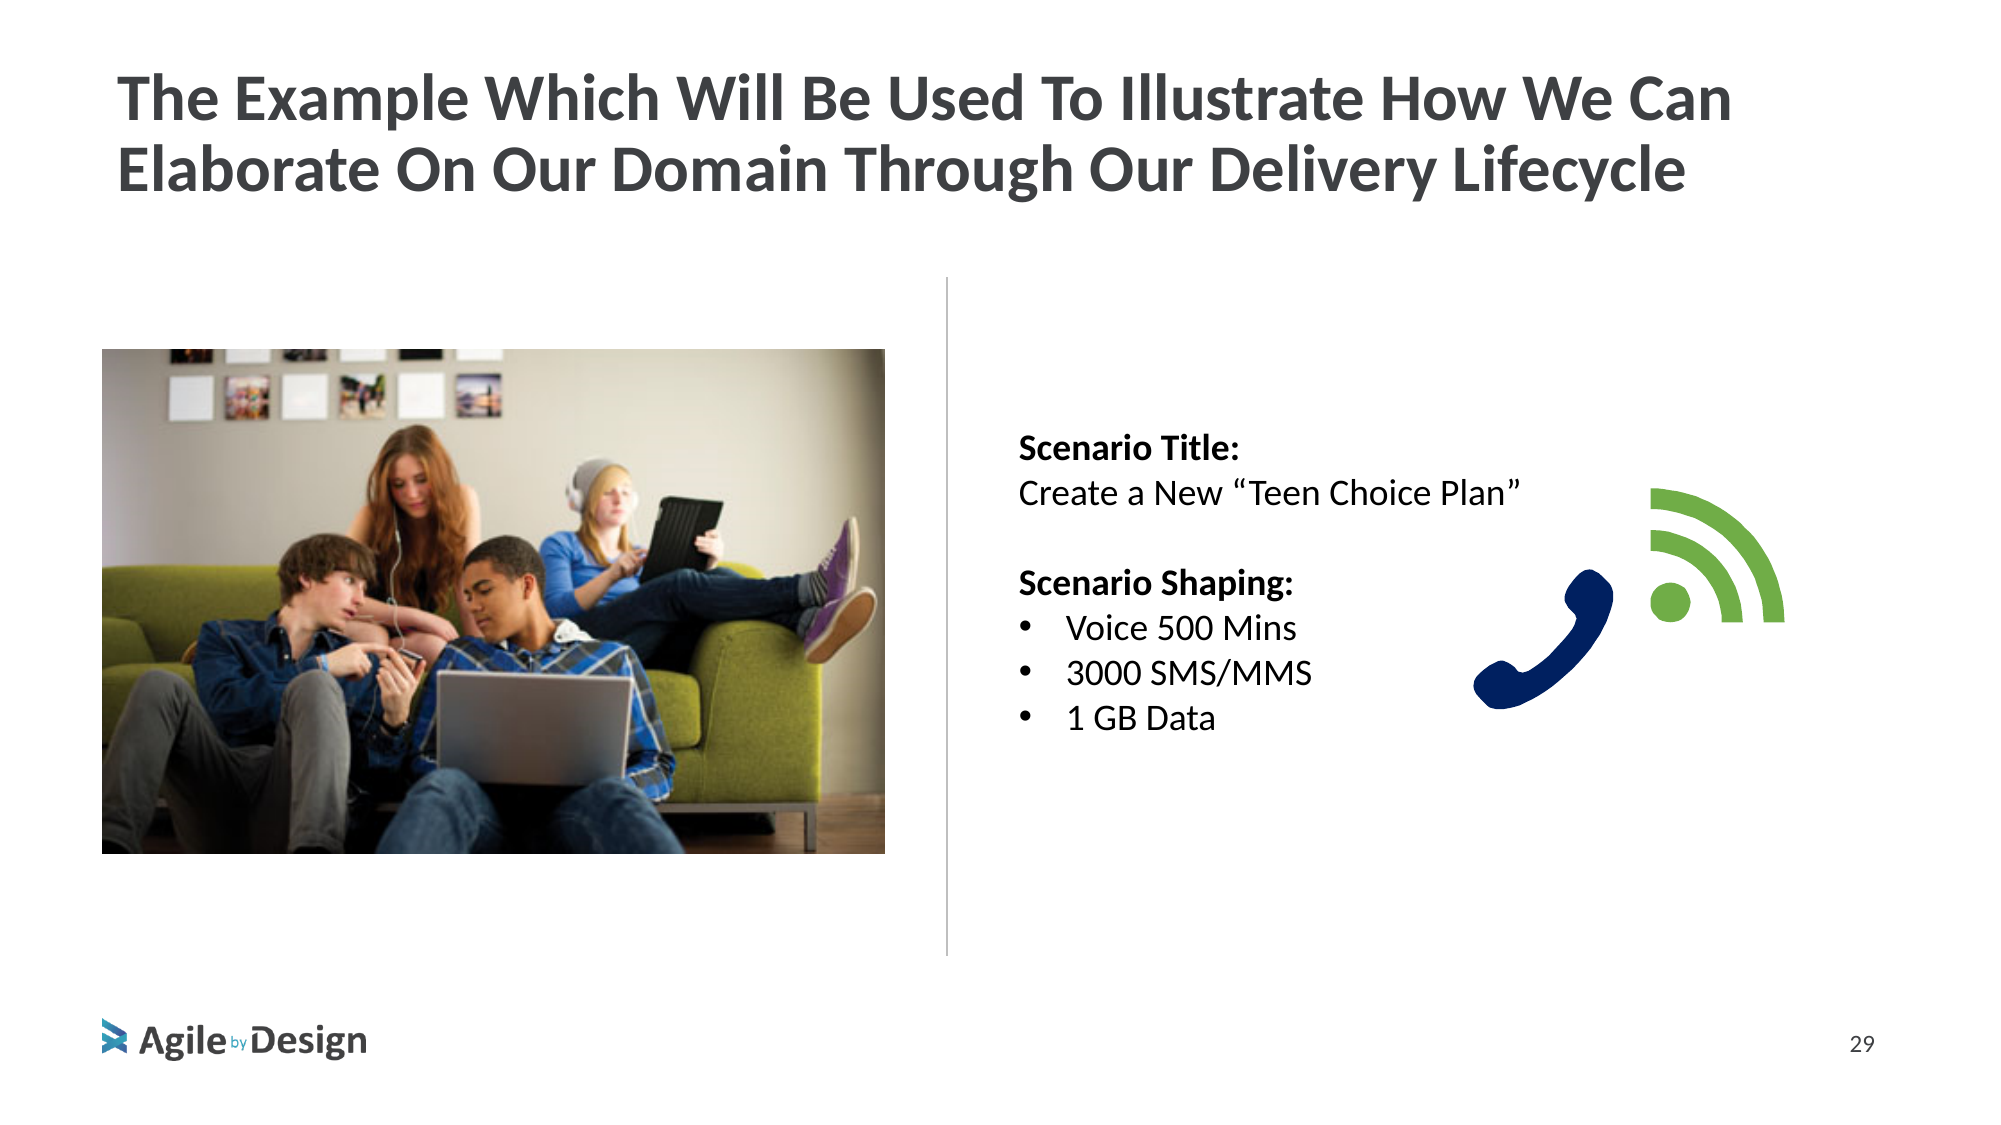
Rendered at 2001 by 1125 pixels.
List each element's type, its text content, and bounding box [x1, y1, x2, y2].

slide_number 29 [1440, 1012, 1890, 1073]
picture [102, 349, 885, 855]
text_box [1650, 488, 1785, 623]
text_box [1473, 569, 1614, 710]
title The Example Which Will Be Used To Illustrate How We Can Elaborate On Our Domain Through Our Delivery Lifecycle [102, 54, 1890, 152]
text_box Scenario Title: Create a New “Teen Choice Plan” Scenario Shaping: Voice 500 Mins 3000 SMS/MMS 1 GB Data [1003, 415, 1544, 749]
picture [102, 1018, 366, 1061]
